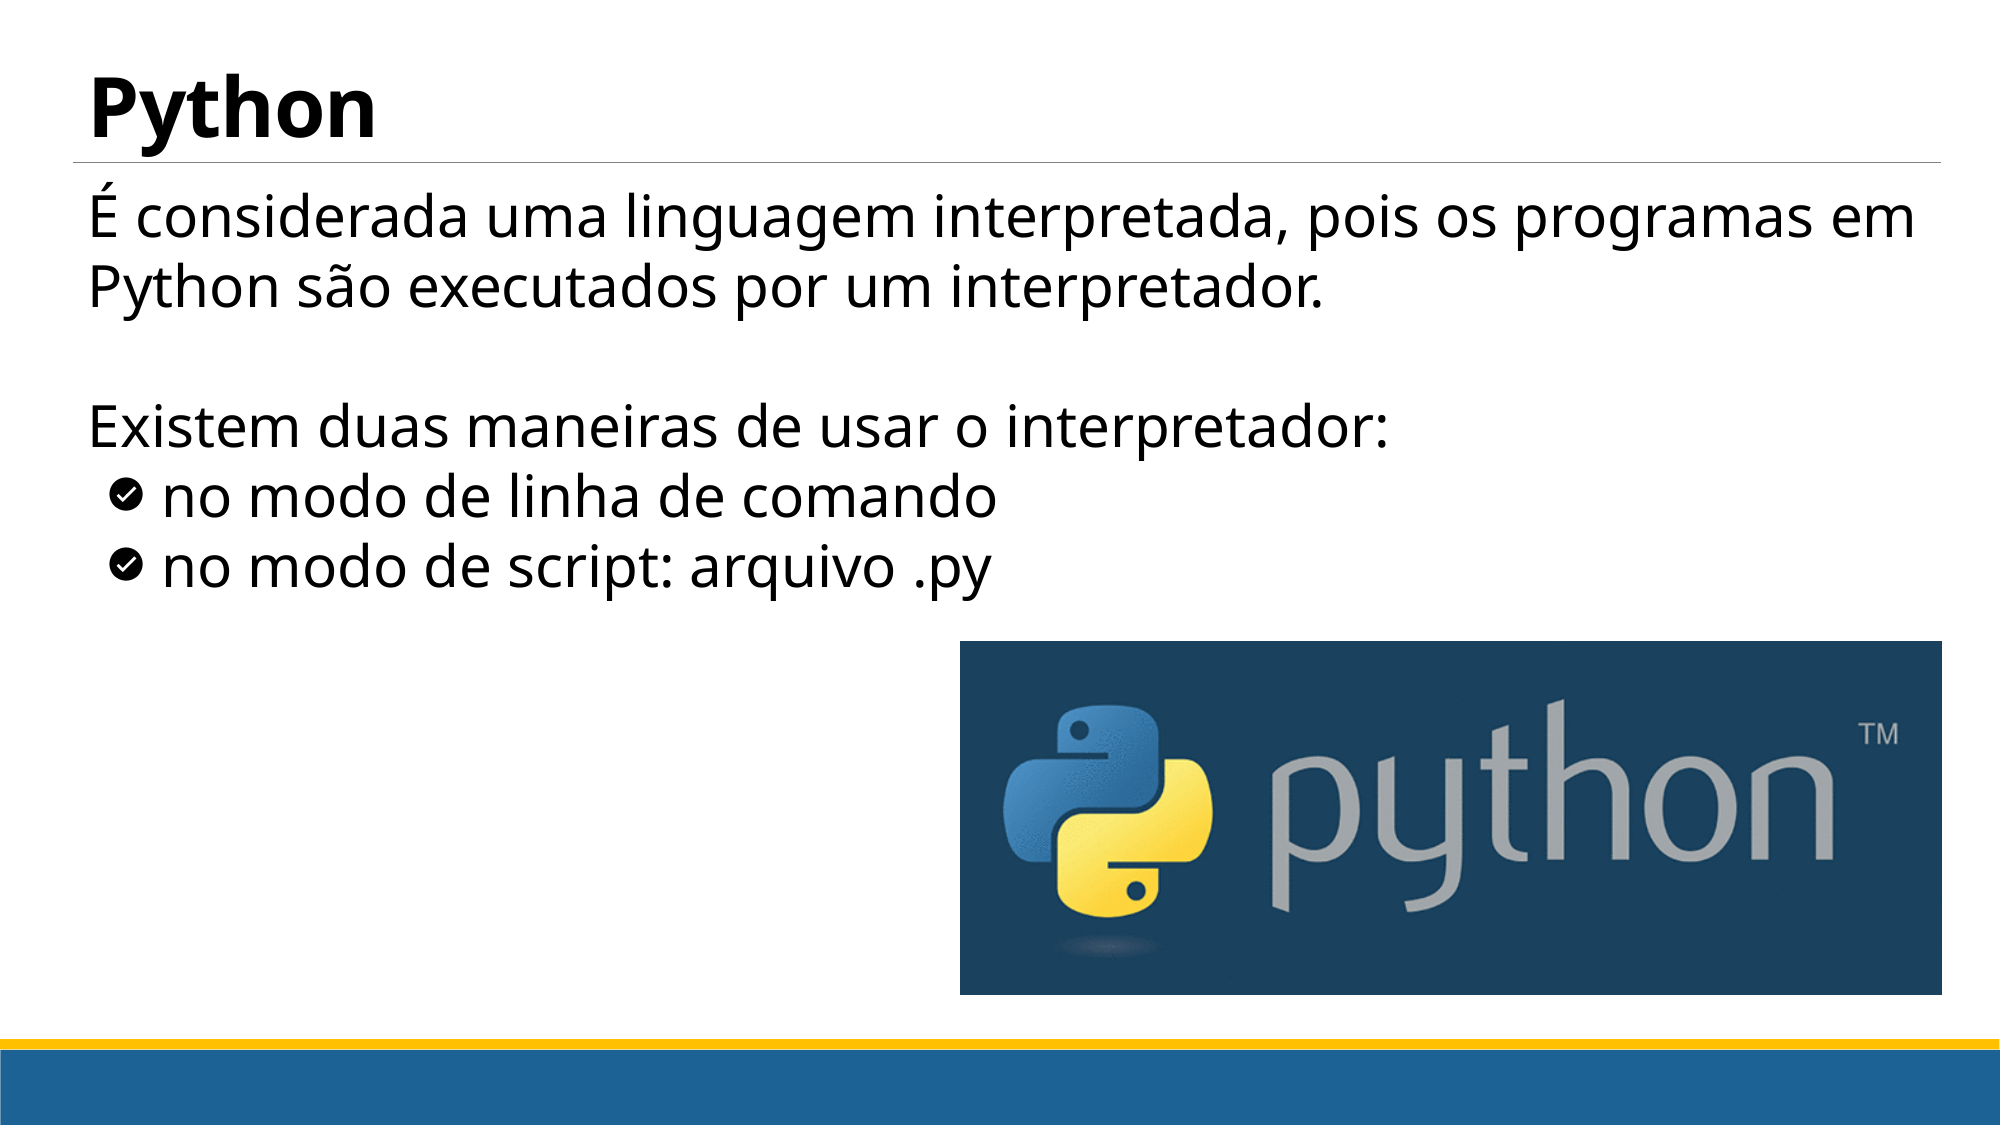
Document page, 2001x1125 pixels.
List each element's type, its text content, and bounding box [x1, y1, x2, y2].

list É considerada uma linguagem interpretada, pois os programas em Python são executados por um interpretador. Existem duas maneiras de usar o interpretador: no modo de linha de comando no modo de script: arquivo .py [72, 171, 1942, 1024]
picture [105, 473, 147, 515]
title Python [72, 47, 1942, 163]
picture [105, 543, 147, 585]
picture [960, 641, 1942, 995]
